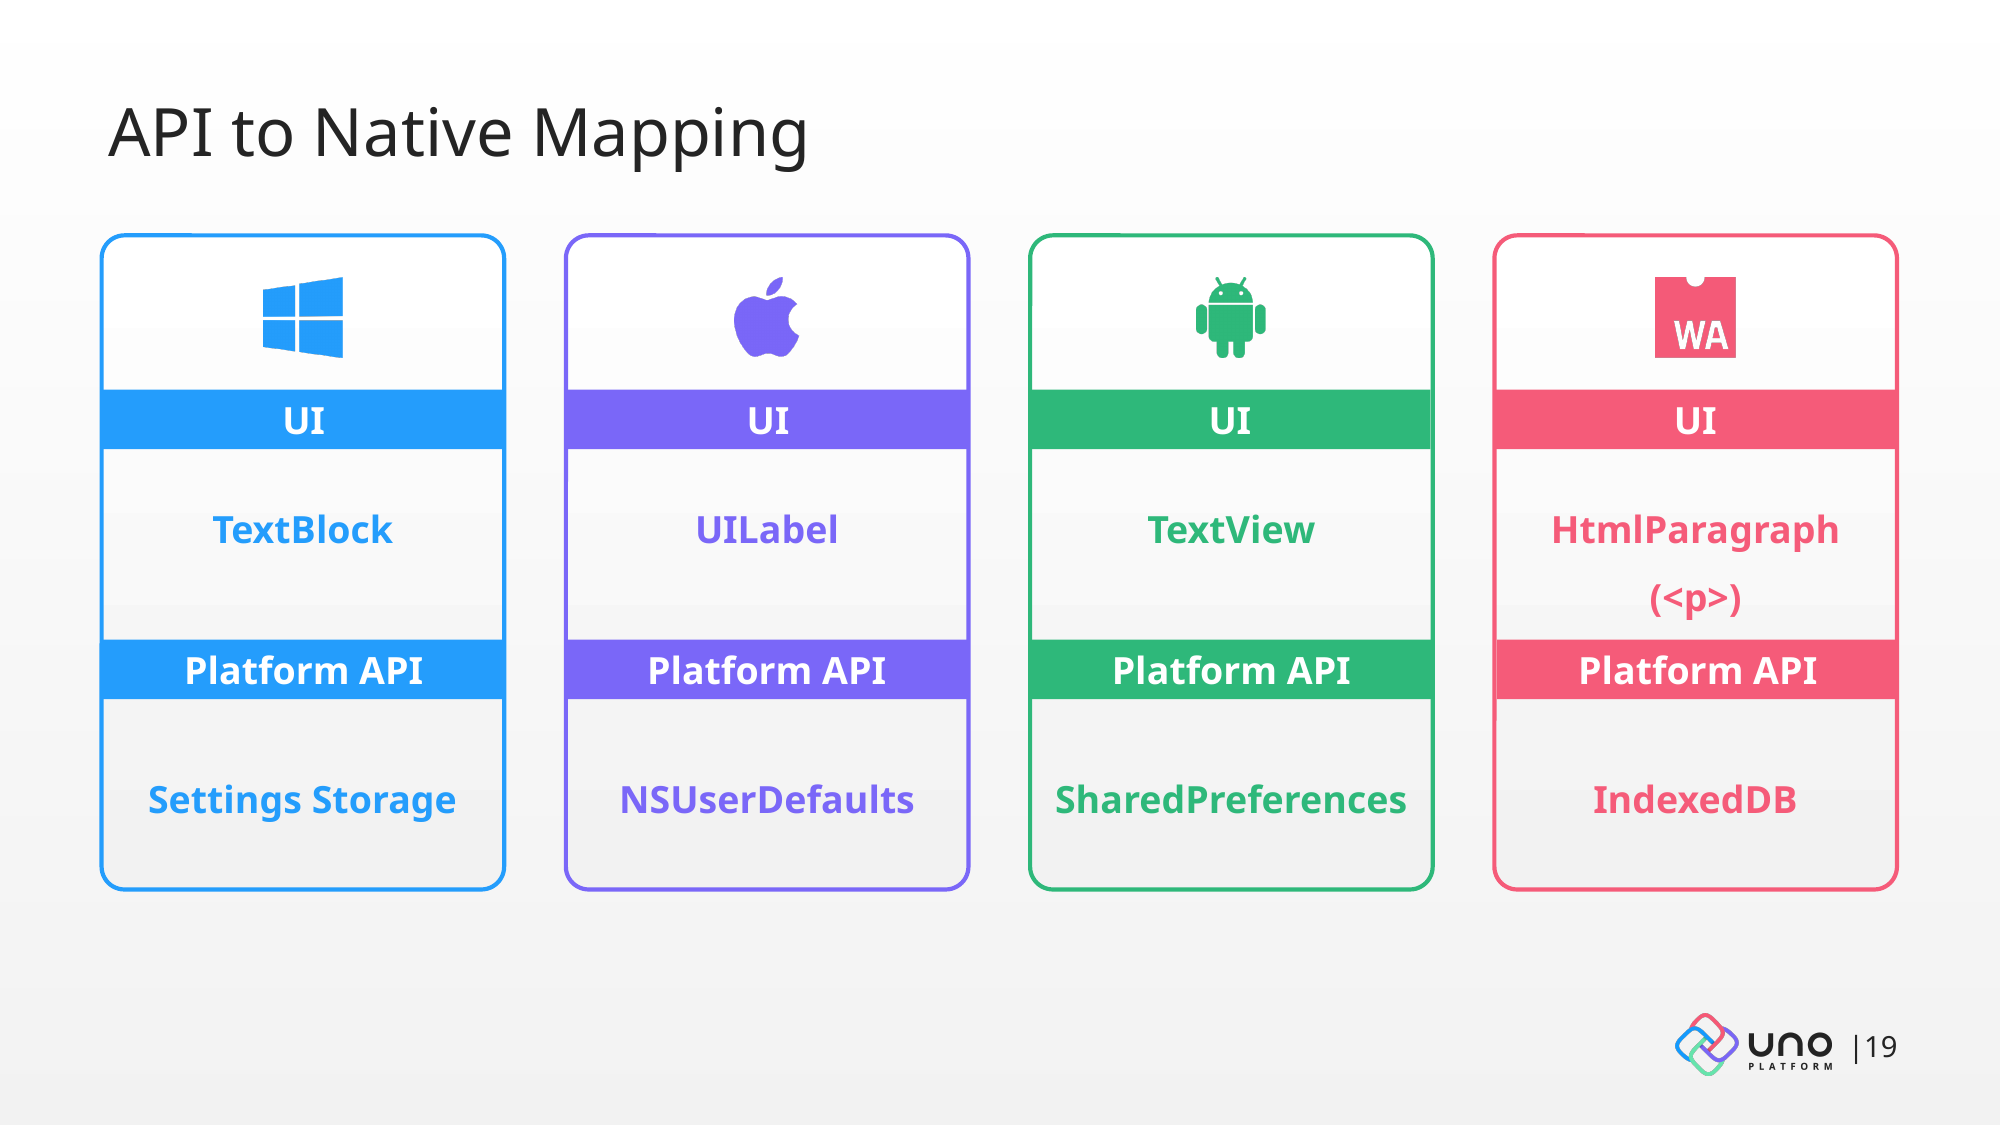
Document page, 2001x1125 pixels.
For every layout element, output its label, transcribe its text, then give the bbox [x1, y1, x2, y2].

picture [1196, 277, 1267, 358]
text_box UILabel NSUserDefaults [564, 234, 970, 891]
text_box Platform API [566, 639, 968, 700]
text_box UI [1494, 389, 1896, 450]
picture [262, 277, 343, 358]
text_box UI [1029, 389, 1431, 450]
text_box Platform API [1497, 639, 1899, 700]
picture [1655, 277, 1736, 358]
text_box Platform API [103, 639, 505, 700]
text_box Platform API [1030, 639, 1432, 700]
text_box HtmlParagraph (<p>) IndexedDB [1493, 234, 1899, 891]
text_box UI [103, 389, 505, 450]
picture [1675, 1013, 1832, 1076]
text_box TextView SharedPreferences [1028, 234, 1434, 891]
text_box TextBlock Settings Storage [100, 234, 506, 891]
picture [734, 277, 800, 358]
text_box UI [567, 389, 969, 450]
slide_number |19 [1831, 1030, 1898, 1066]
title API to Native Mapping [93, 73, 1494, 187]
